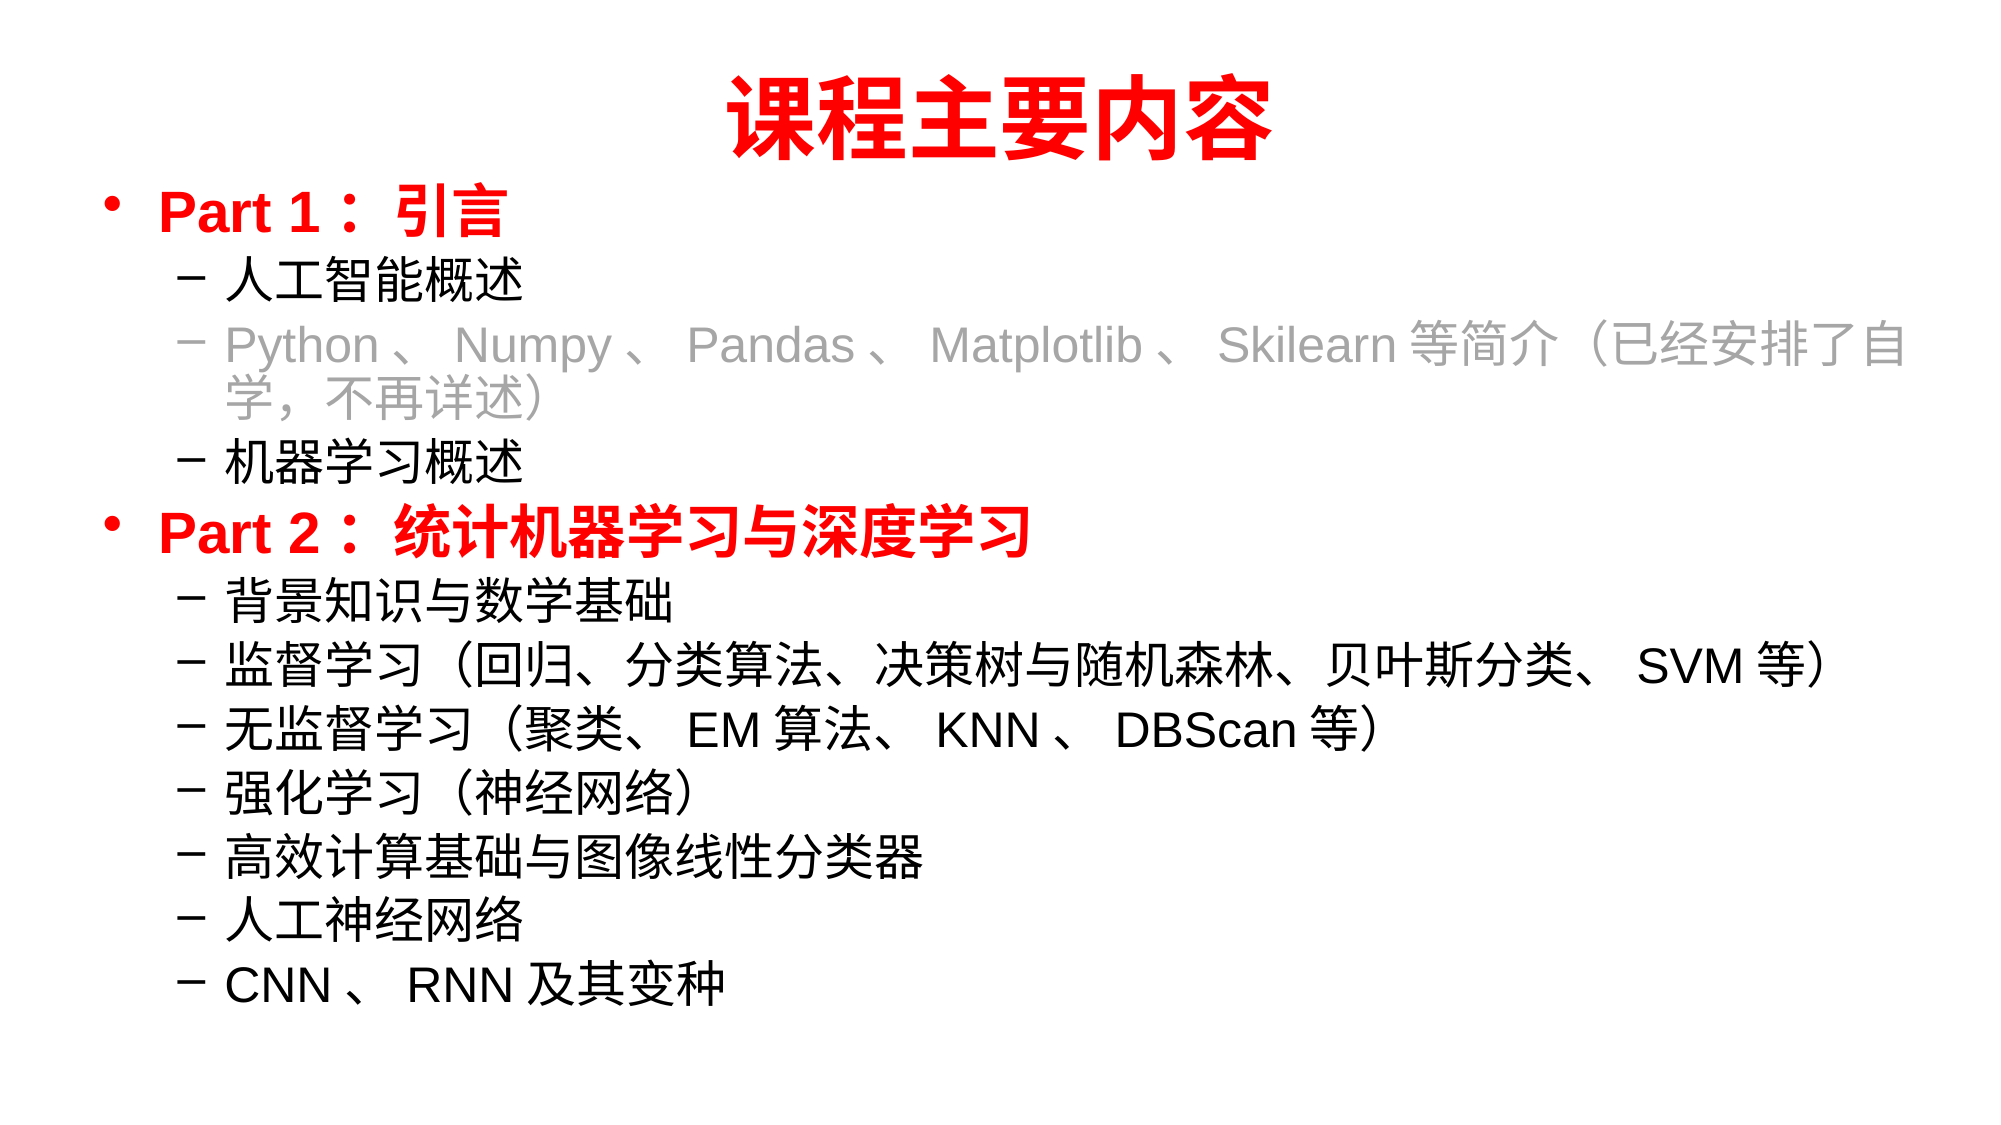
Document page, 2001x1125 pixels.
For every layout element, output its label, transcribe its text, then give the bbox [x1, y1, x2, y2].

list Part 1：引言 人工智能概述 Python、Numpy、Pandas、Matplotlib、Skilearn等简介（已经安排了自学，不再详述） 机器学习概述 Part 2：统计机器学习与深度学习 背景知识与数学基础 监督学习（回归、分类算法、决策树与随机森林、贝叶斯分类、SVM等） 无监督学习（聚类、EM算法、KNN、DBScan等） 强化学习（神经网络） 高效计算基础与图像线性分类器 人工神经网络 CNN、RNN及其变种 [87, 174, 1963, 1125]
title 课程主要内容 [324, 45, 1675, 174]
